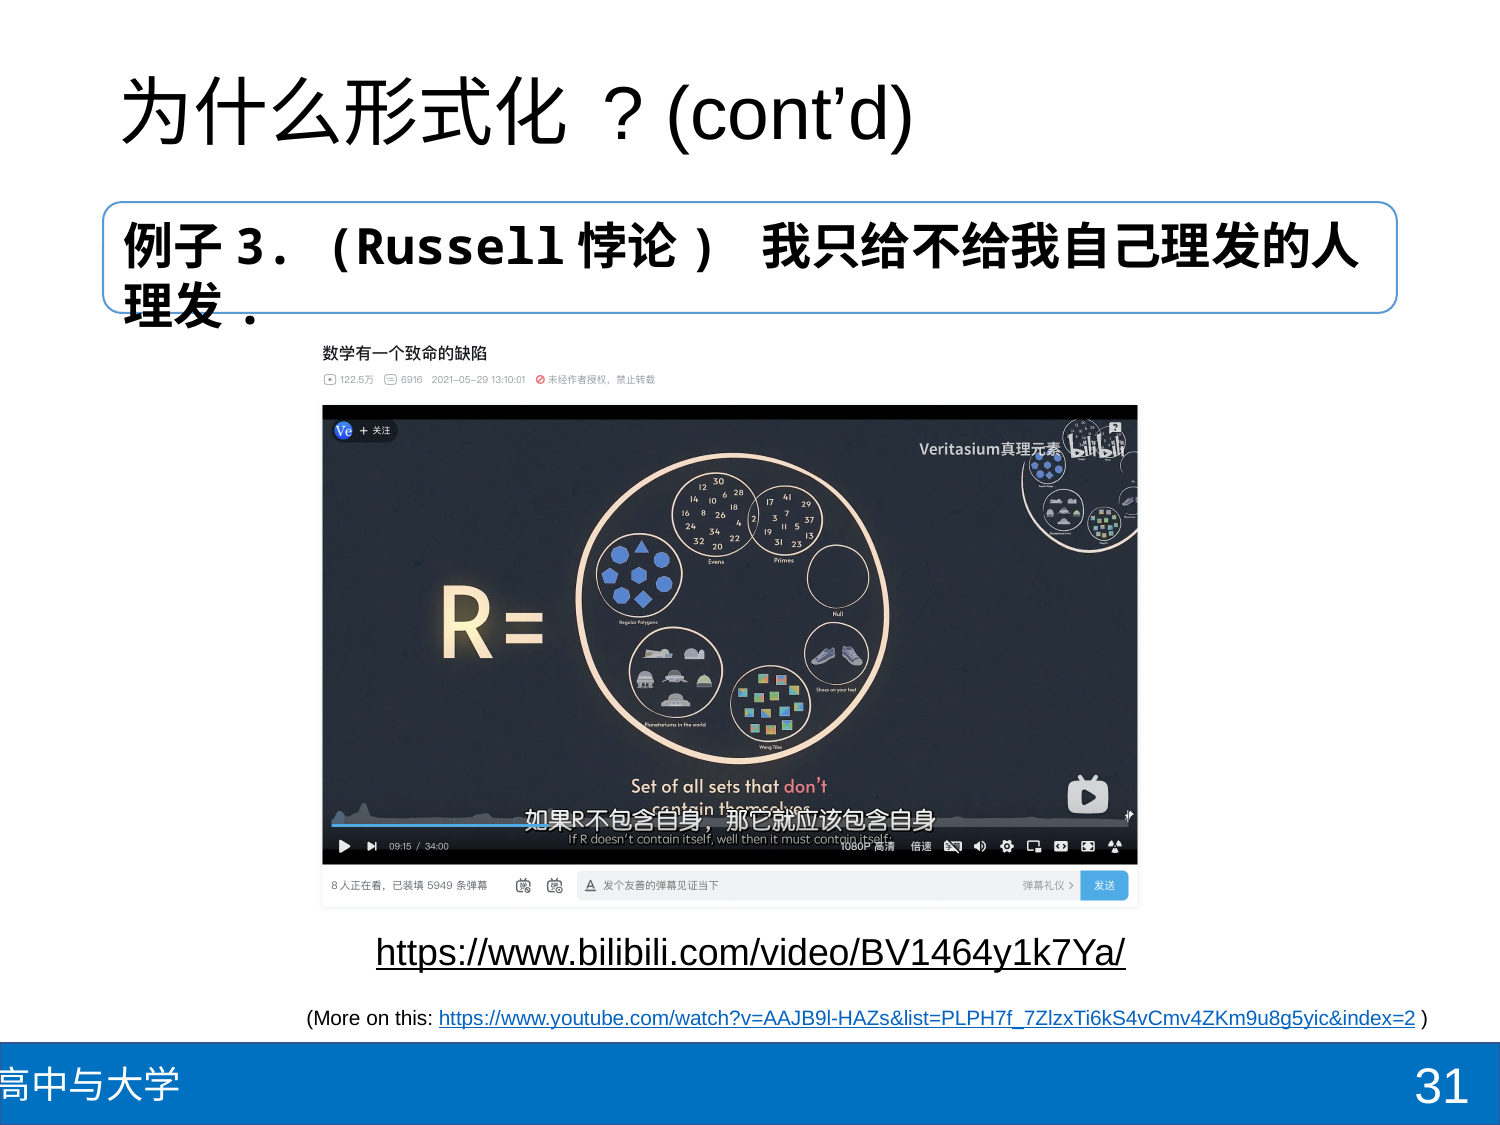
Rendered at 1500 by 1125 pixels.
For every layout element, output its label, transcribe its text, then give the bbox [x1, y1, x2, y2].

text_box 例子3. (Russell悖论) 我只给不给我自己理发的人理发. [101, 201, 1398, 314]
title 为什么形式化 ? (cont’d) [103, 59, 1397, 171]
text_box https://www.bilibili.com/video/BV1464y1k7Ya/ [360, 920, 1275, 981]
slide_number 31 [1147, 1054, 1485, 1114]
picture [312, 331, 1148, 912]
text_box (More on this: https://www.youtube.com/watch?v=AAJB9l-HAZs&list=PLPH7f_7ZlzxTi6kS4vCmv4ZKm9u8g5yic&index=2 ) [291, 997, 1443, 1038]
